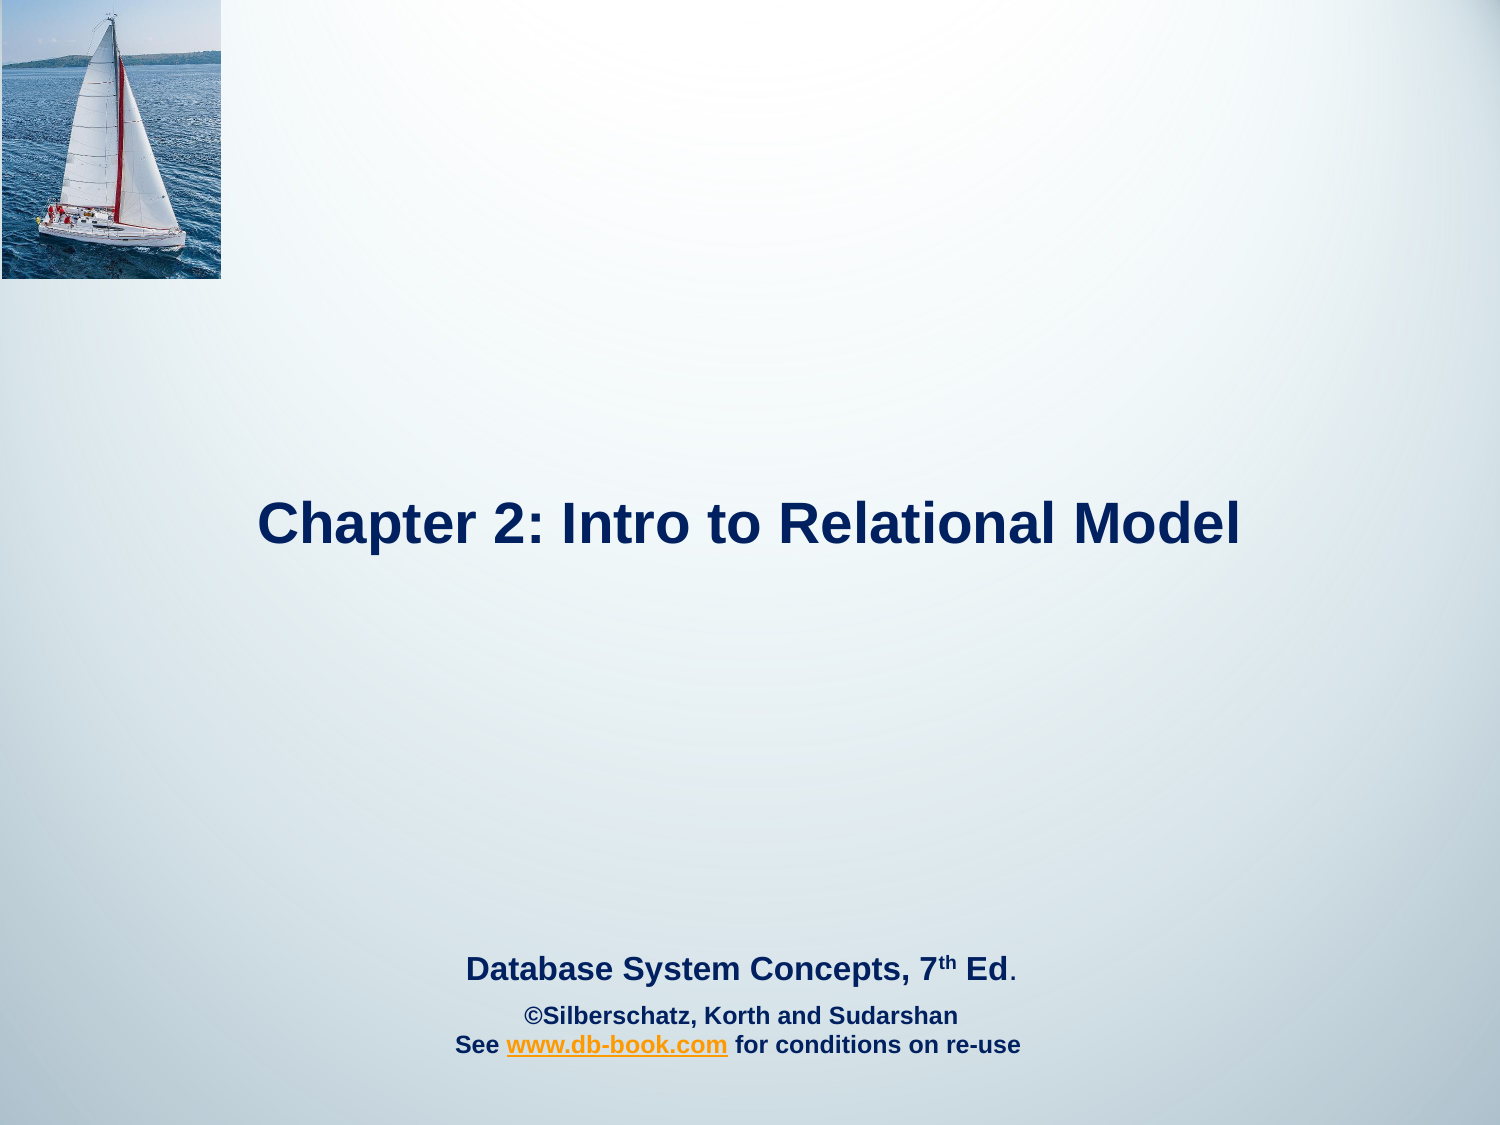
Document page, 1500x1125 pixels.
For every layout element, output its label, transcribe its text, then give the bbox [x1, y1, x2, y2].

title Chapter 2: Intro to Relational Model [112, 374, 1388, 563]
picture [0, 0, 1500, 1125]
